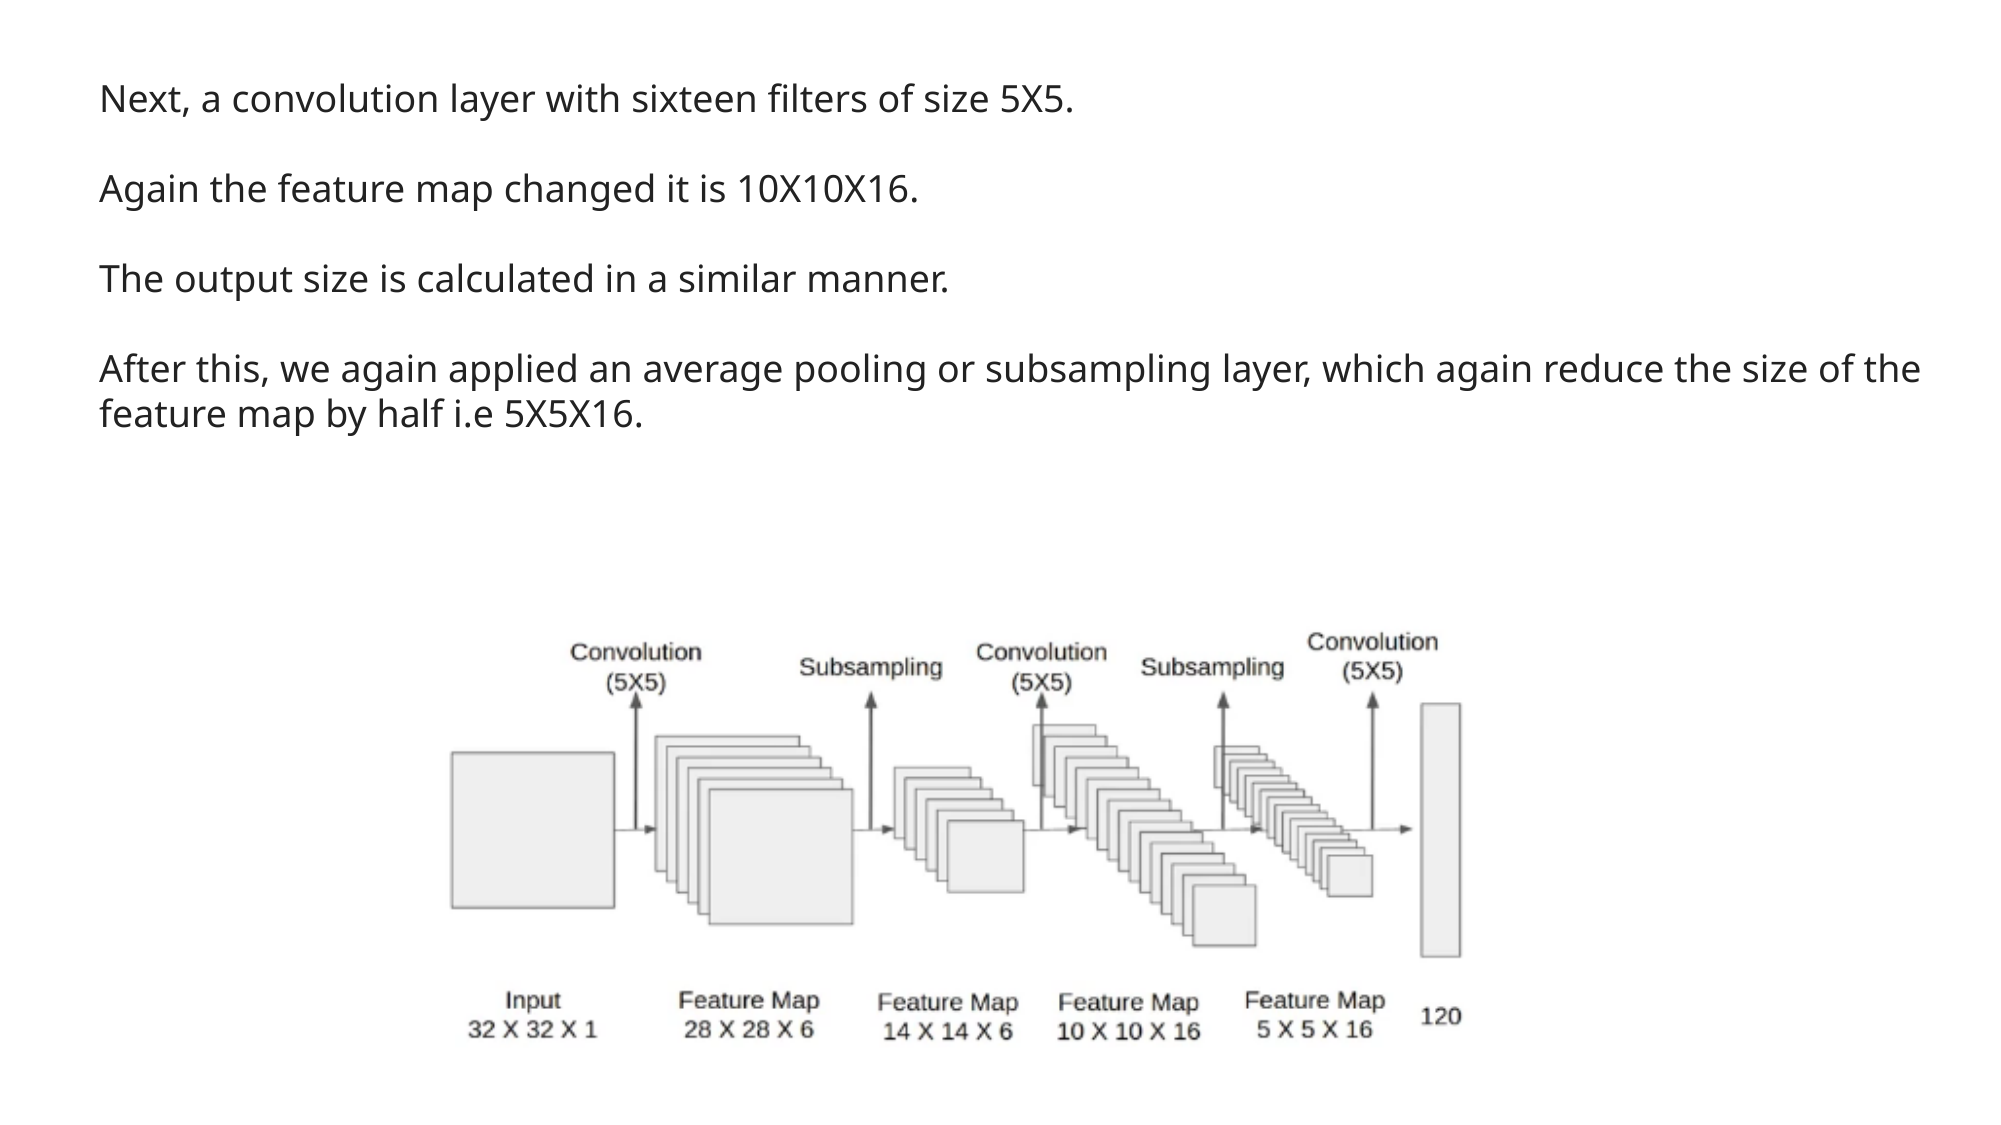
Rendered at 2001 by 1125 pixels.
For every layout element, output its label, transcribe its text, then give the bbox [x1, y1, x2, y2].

text_box Next, a convolution layer with sixteen filters of size 5X5. Again the feature map changed it is 10X10X16. The output size is calculated in a similar manner. After this, we again applied an average pooling or subsampling layer, which again reduce the size of the feature map by half i.e 5X5X16. [84, 67, 1983, 443]
picture [417, 590, 1510, 1085]
